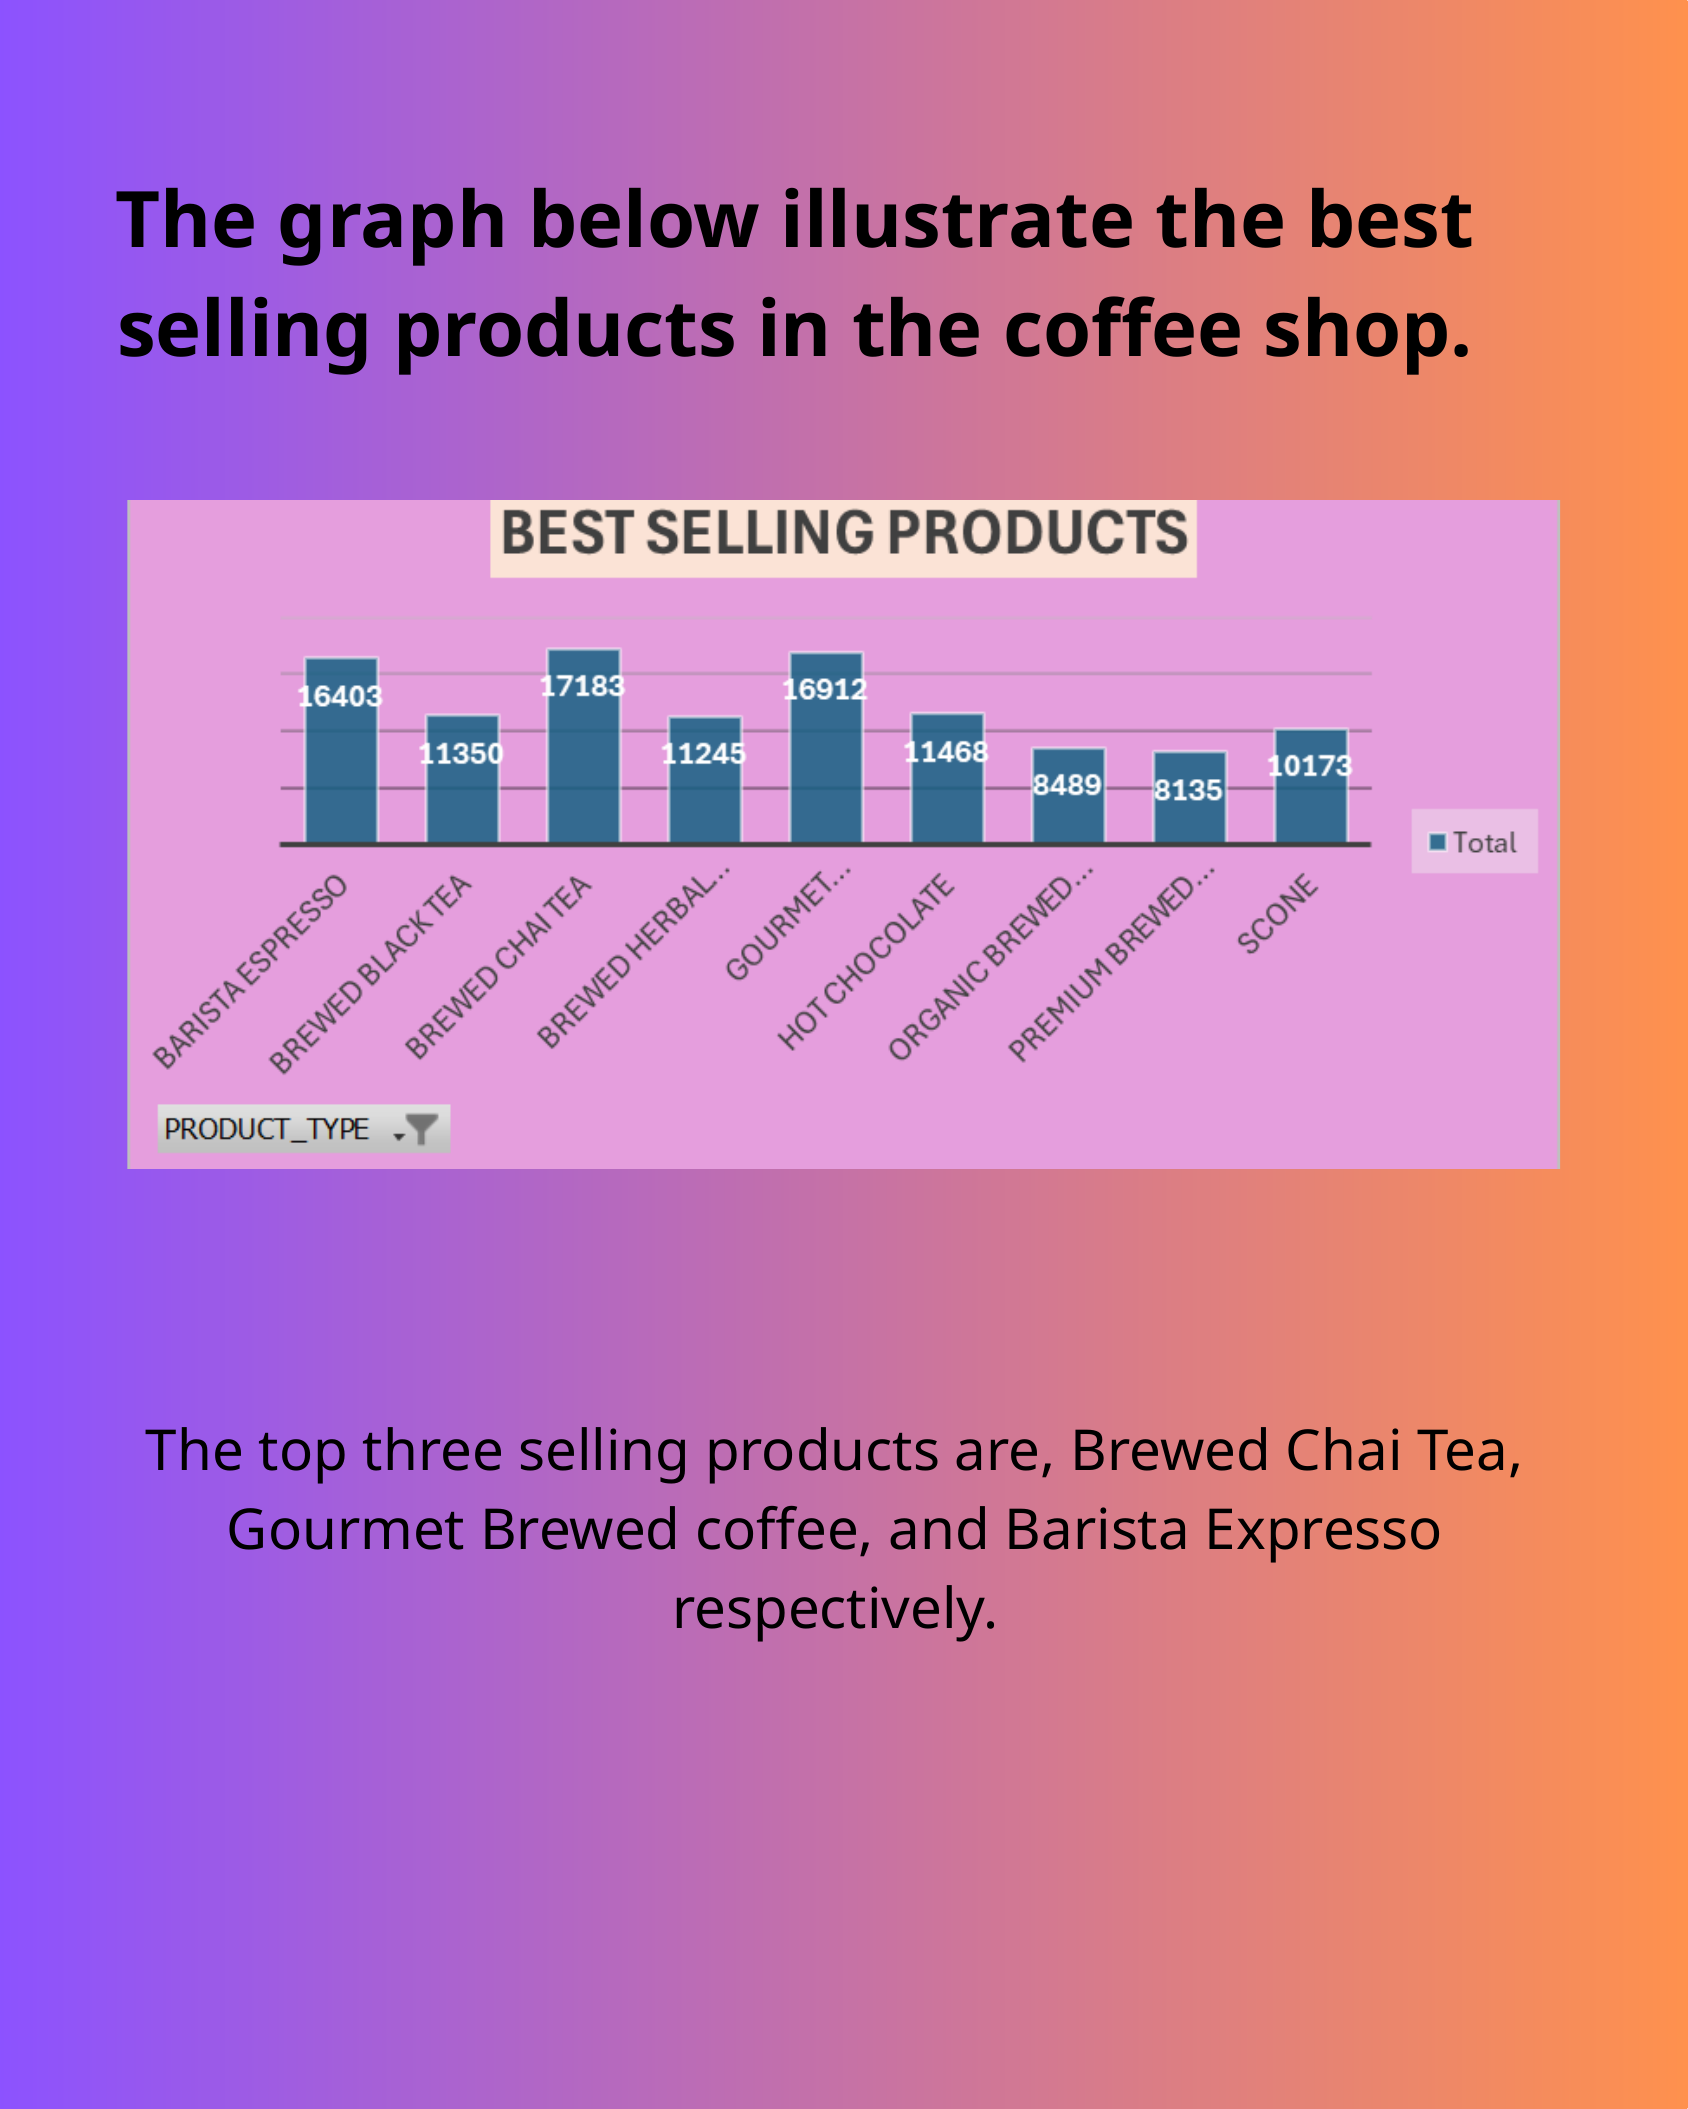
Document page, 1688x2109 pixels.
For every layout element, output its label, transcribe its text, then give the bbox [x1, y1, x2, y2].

text_box The graph below illustrate the best selling products in the coffee shop. [0, 154, 1592, 373]
text_box The top three selling products are, Brewed Chai Tea, Gourmet Brewed coffee, and Barista Expresso respectively. [127, 1402, 1544, 1640]
text_box [127, 500, 1561, 1169]
